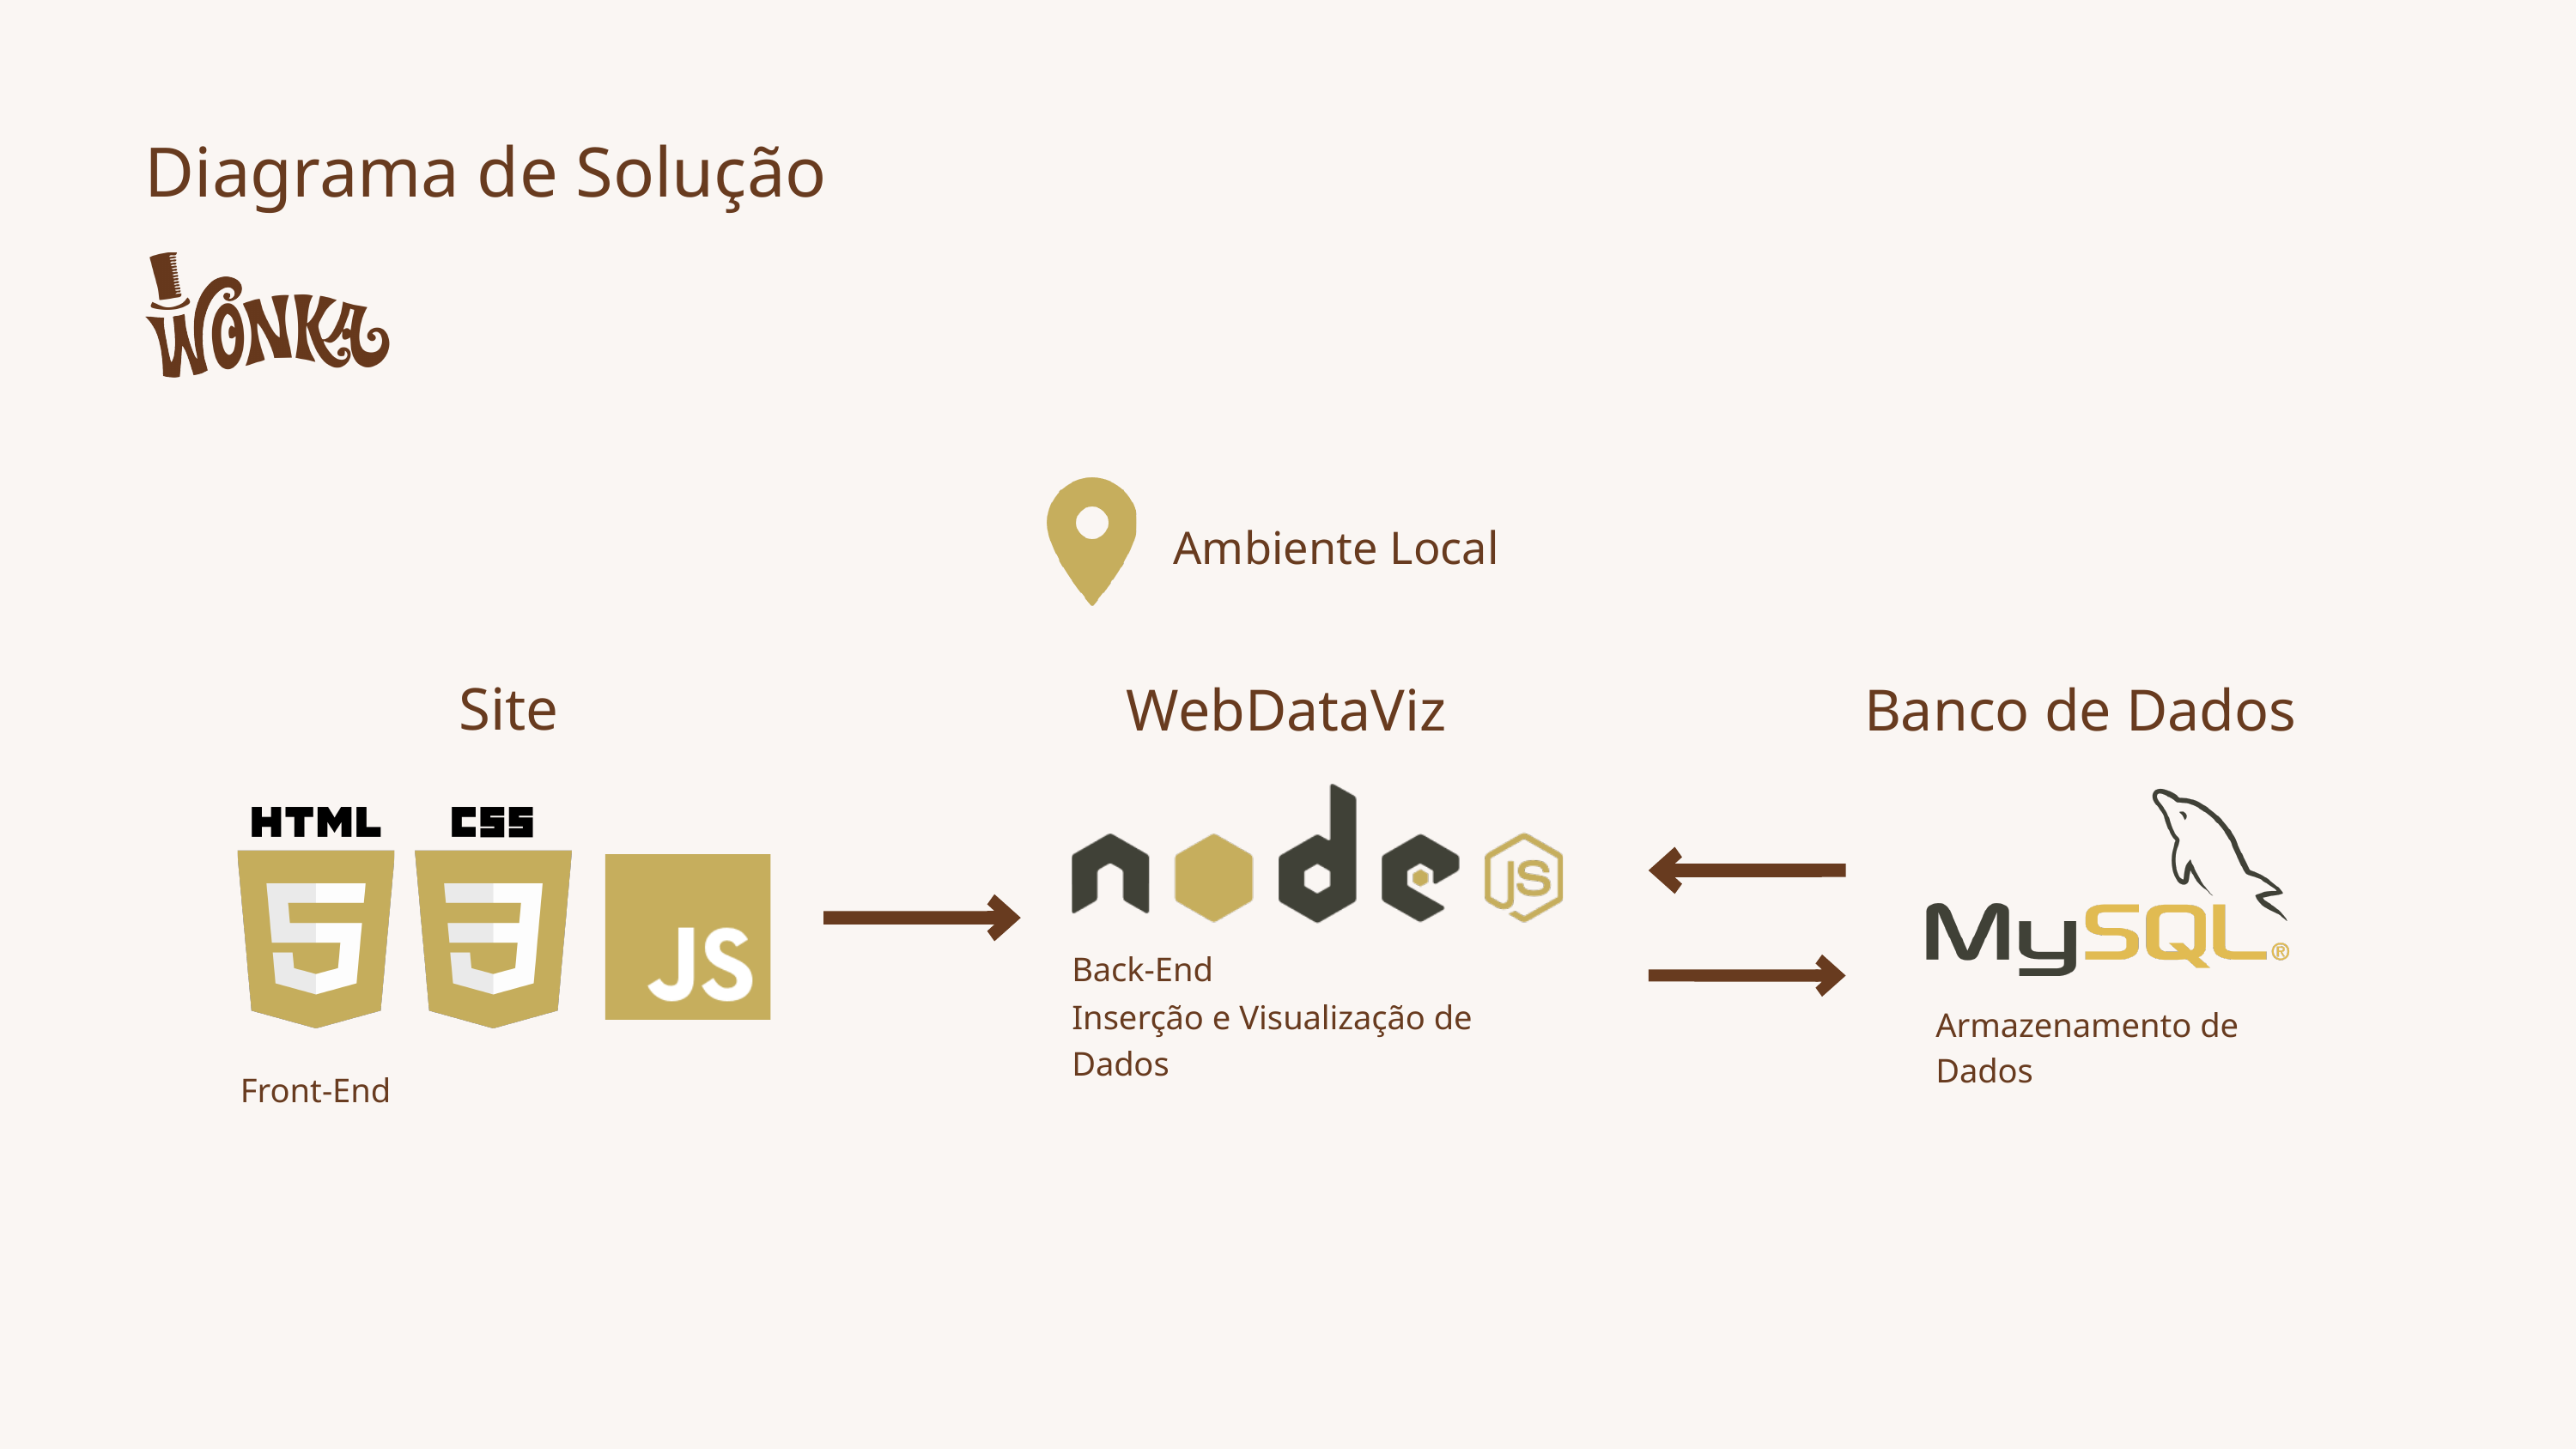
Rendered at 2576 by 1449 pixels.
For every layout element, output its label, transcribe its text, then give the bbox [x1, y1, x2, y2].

text_box [605, 854, 771, 1020]
text_box Banco de Dados [1864, 662, 2339, 743]
text_box Inserção e Visualização de Dados [1072, 991, 1537, 1082]
text_box [415, 807, 572, 1028]
text_box [1046, 477, 1137, 606]
text_box Armazenamento de Dados [1935, 997, 2281, 1090]
text_box Front-End [240, 1063, 416, 1109]
text_box [1925, 784, 2290, 976]
text_box WebDataViz [1126, 662, 1509, 743]
text_box Ambiente Local [1136, 510, 1537, 574]
text_box [1648, 864, 1846, 877]
text_box Back-End [1072, 943, 1247, 989]
text_box Site [459, 660, 598, 743]
text_box Diagrama de Solução [144, 115, 1011, 211]
text_box [237, 807, 395, 1028]
text_box [823, 911, 1021, 925]
text_box [144, 252, 399, 378]
text_box [1072, 783, 1564, 925]
